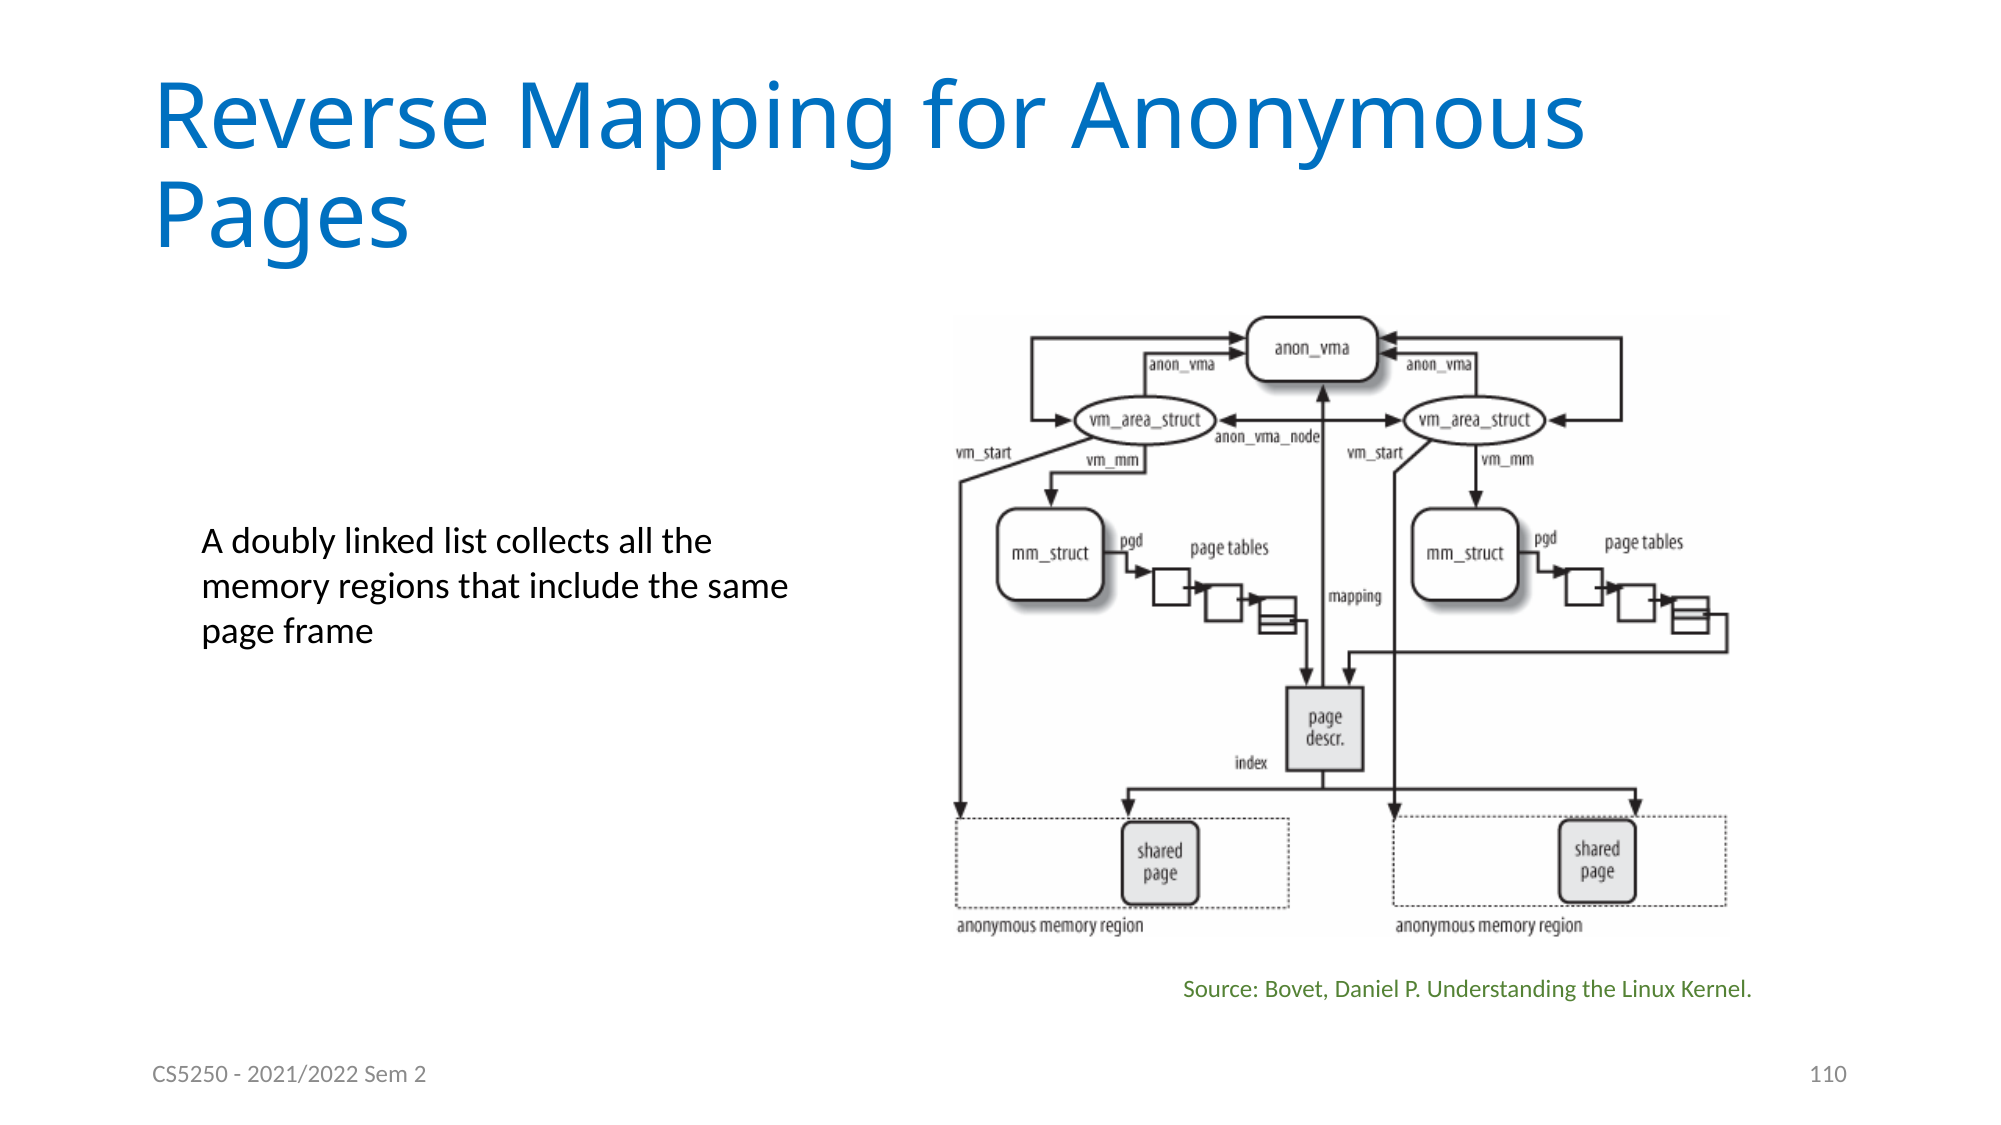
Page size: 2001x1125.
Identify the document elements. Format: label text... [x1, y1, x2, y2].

text_box A doubly linked list collects all the memory regions that include the same page frame [186, 508, 808, 659]
text_box Source: Bovet, Daniel P. Understanding the Linux Kernel. [1168, 964, 1769, 1010]
slide_number 110 [1412, 1042, 1863, 1103]
slide_number CS5250 - 2021/2022 Sem 2 [137, 1042, 588, 1103]
title Reverse Mapping for Anonymous Pages [137, 59, 1863, 278]
picture [924, 294, 1753, 954]
